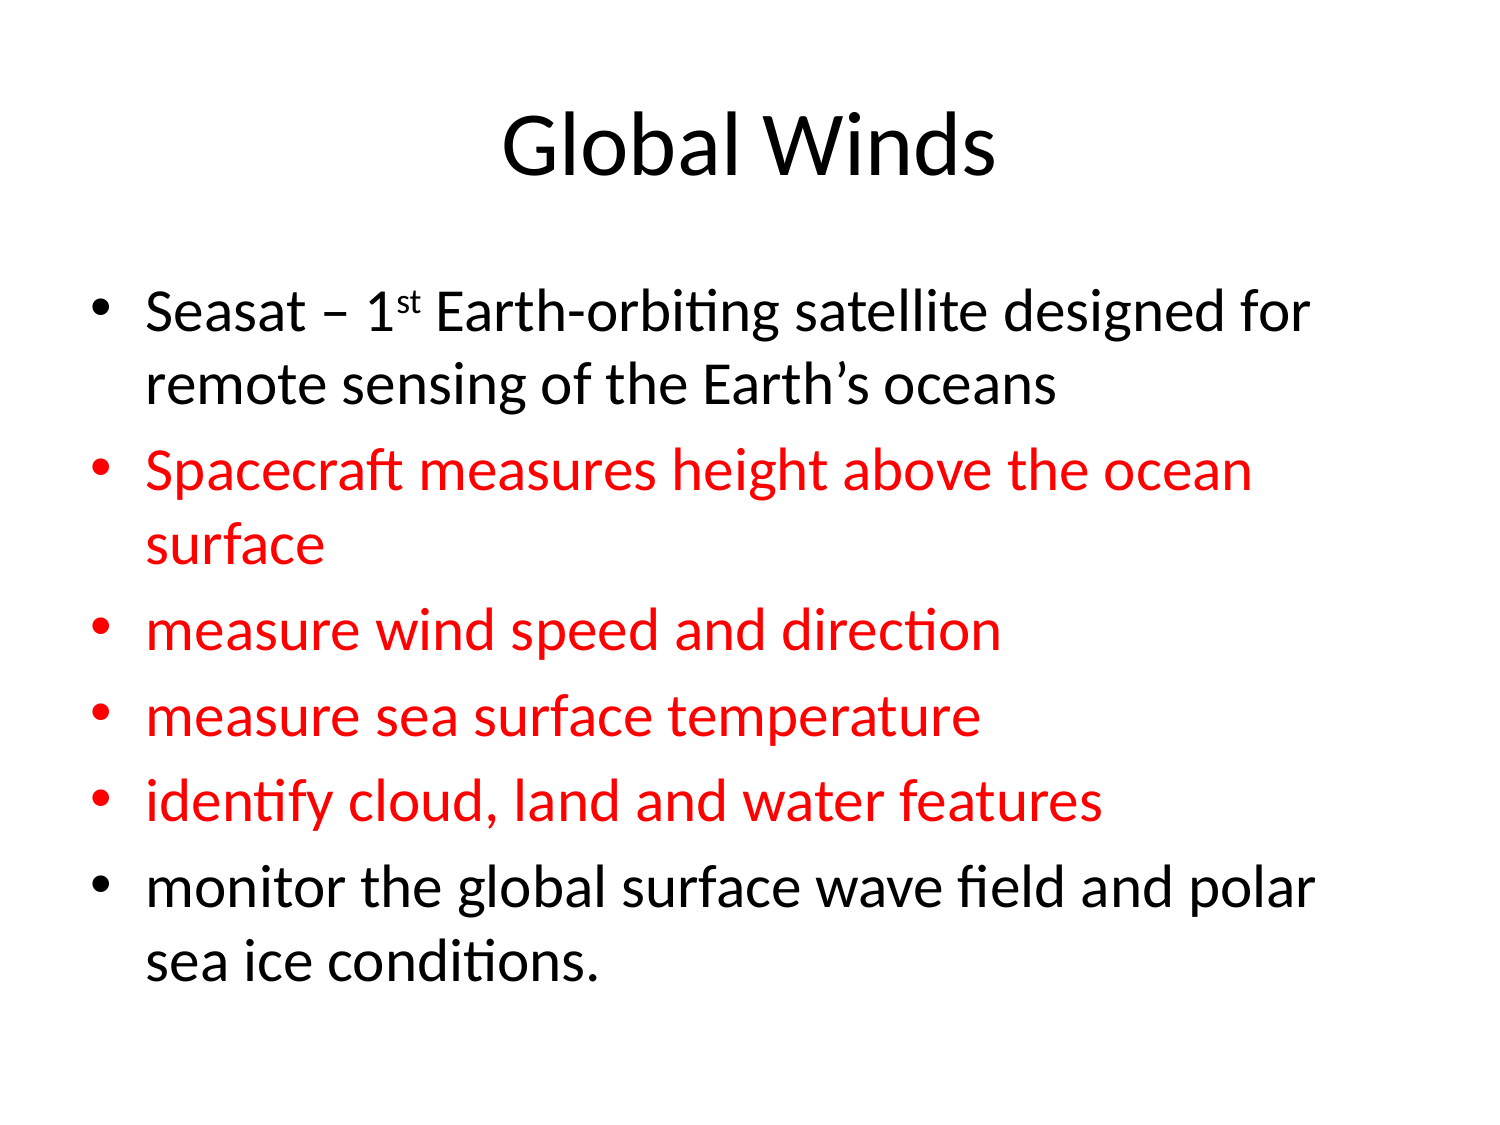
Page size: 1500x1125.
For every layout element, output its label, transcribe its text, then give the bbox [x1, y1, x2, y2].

title Global Winds [75, 45, 1425, 233]
list Seasat – 1st Earth-orbiting satellite designed for remote sensing of the Earth’s oceans Spacecraft measures height above the ocean surface measure wind speed and direction measure sea surface temperature identify cloud, land and water features monitor the global surface wave field and polar sea ice conditions. [75, 262, 1425, 1005]
